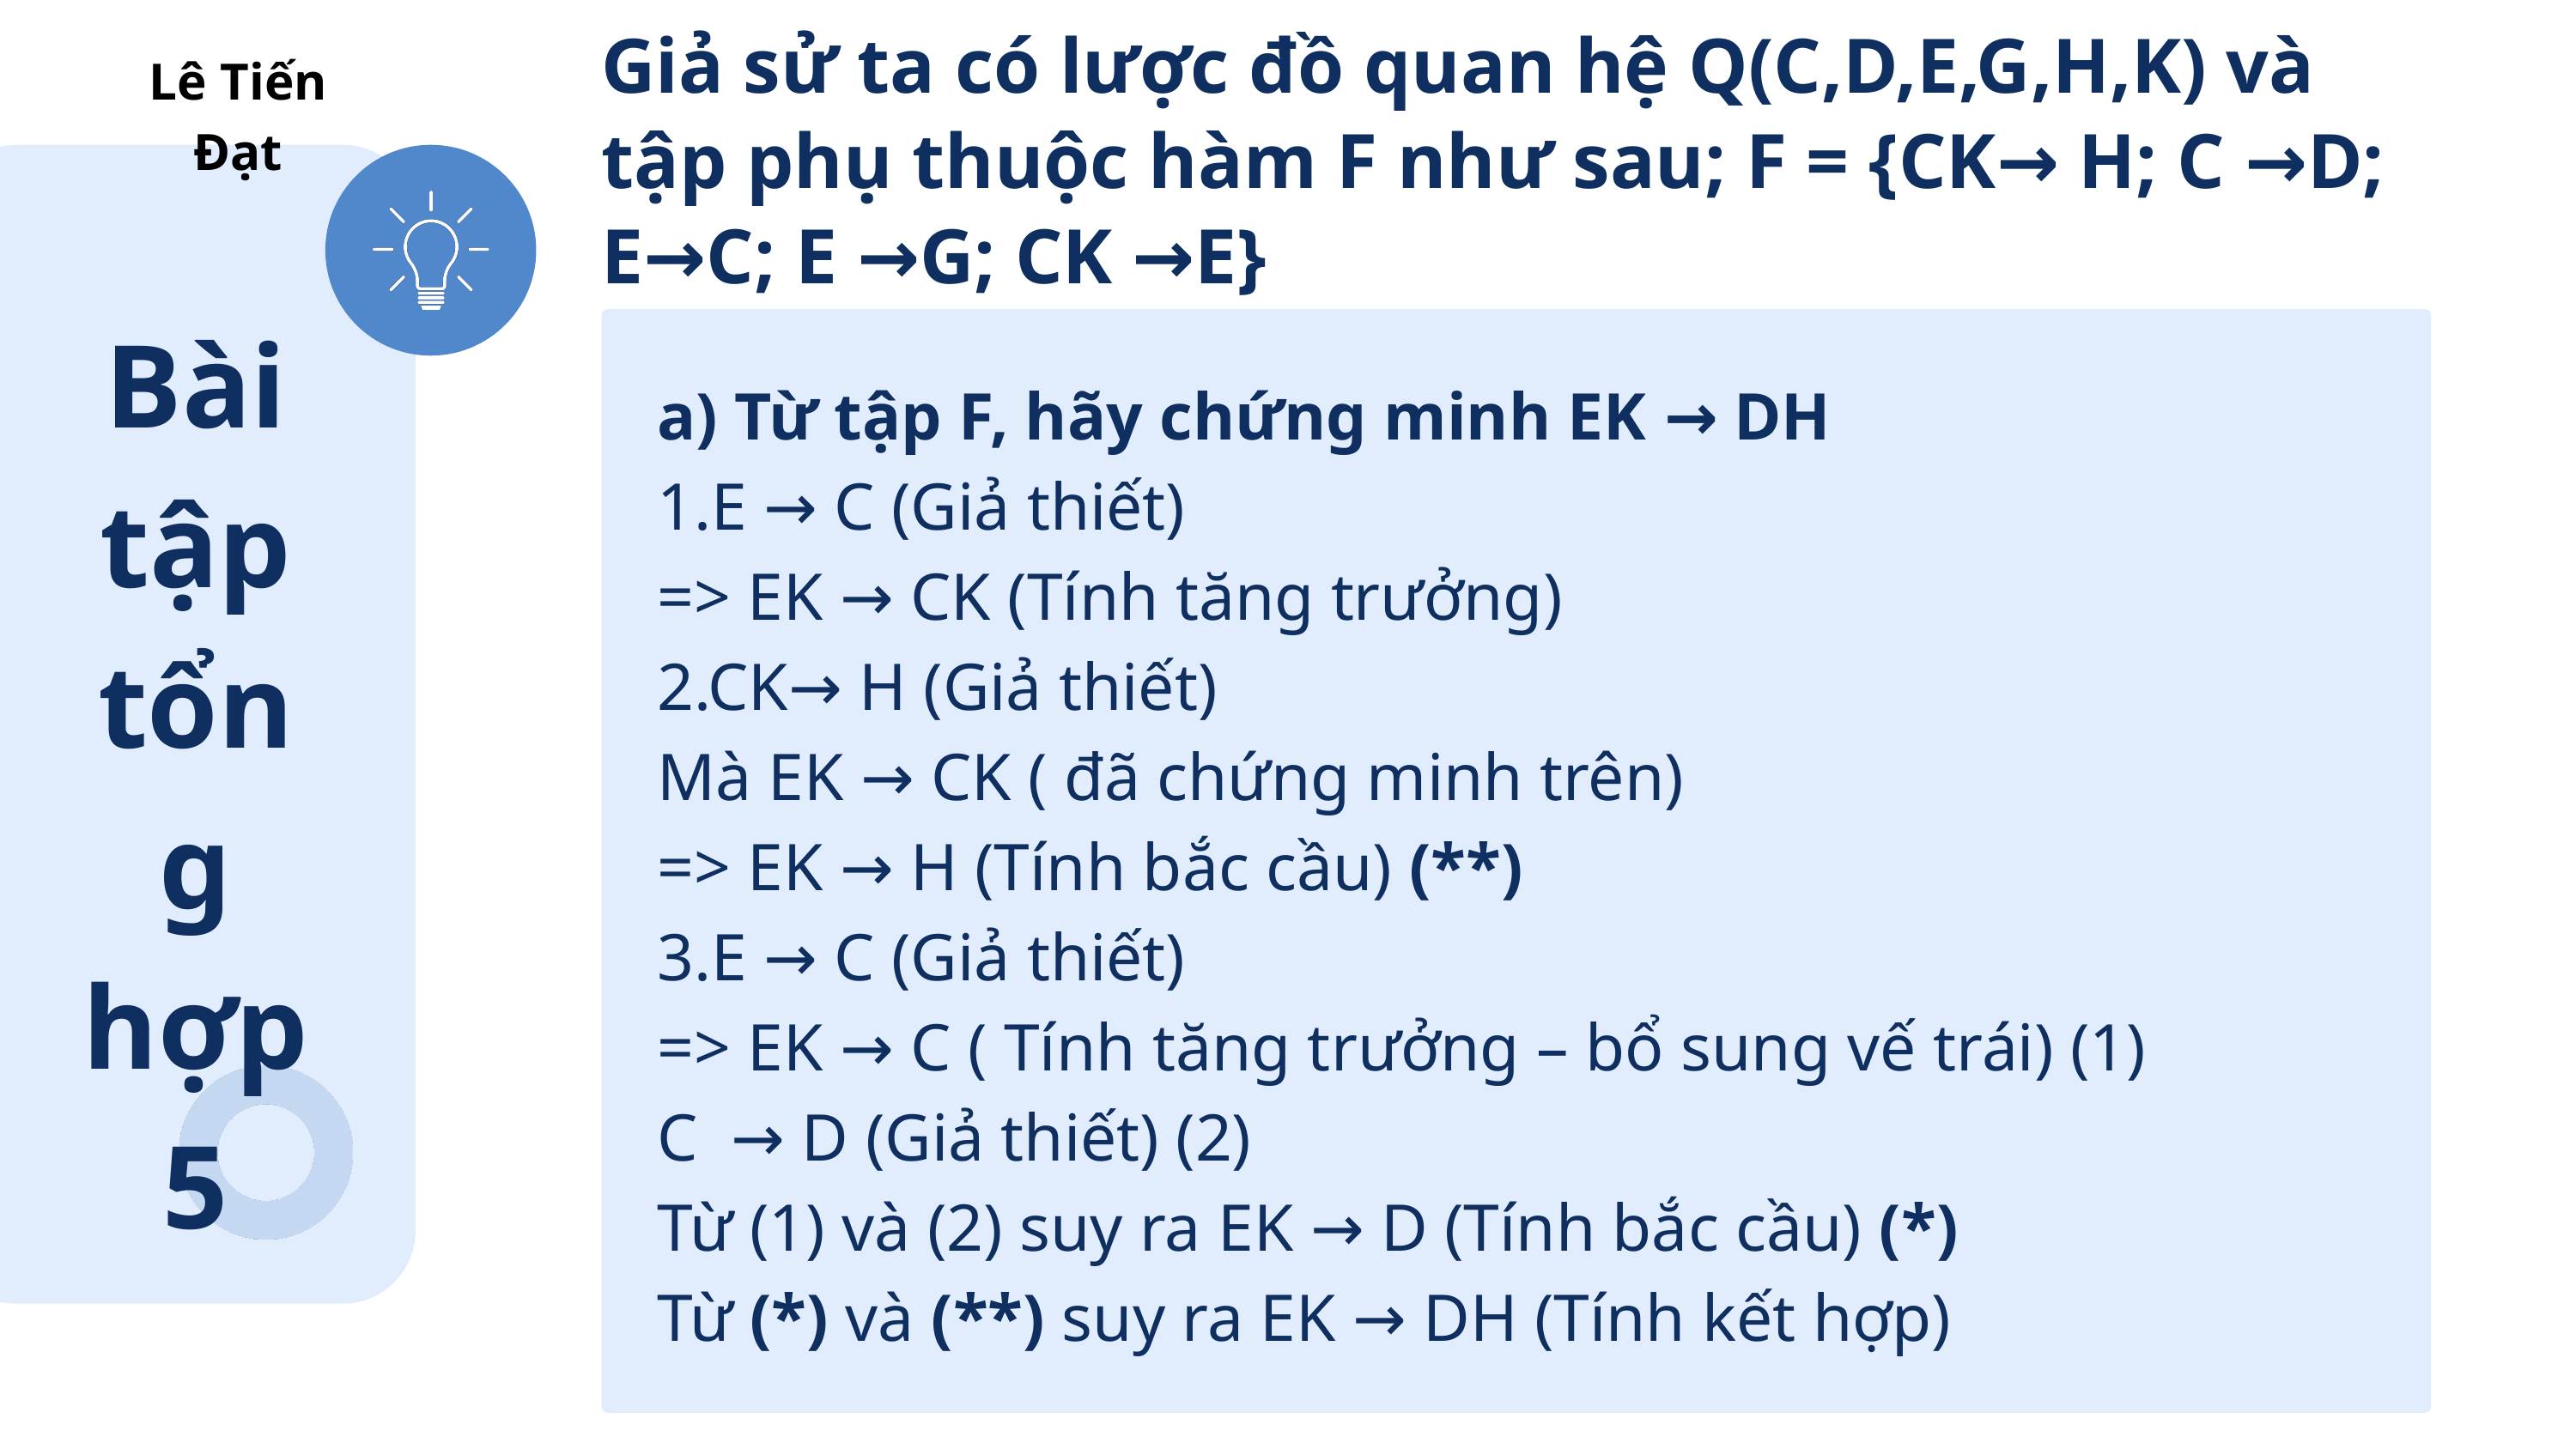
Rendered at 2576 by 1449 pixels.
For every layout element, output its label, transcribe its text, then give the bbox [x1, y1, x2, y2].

text_box Giả sử ta có lược đồ quan hệ Q(C,D,E,G,H,K) và tập phụ thuộc hàm F như sau; F = {CK→ H; C →D; E→C; E →G; CK →E} [601, 12, 2432, 308]
text_box Lê Tiến Đạt [103, 39, 373, 143]
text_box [325, 144, 537, 356]
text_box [0, 144, 416, 1304]
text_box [601, 308, 2432, 1414]
